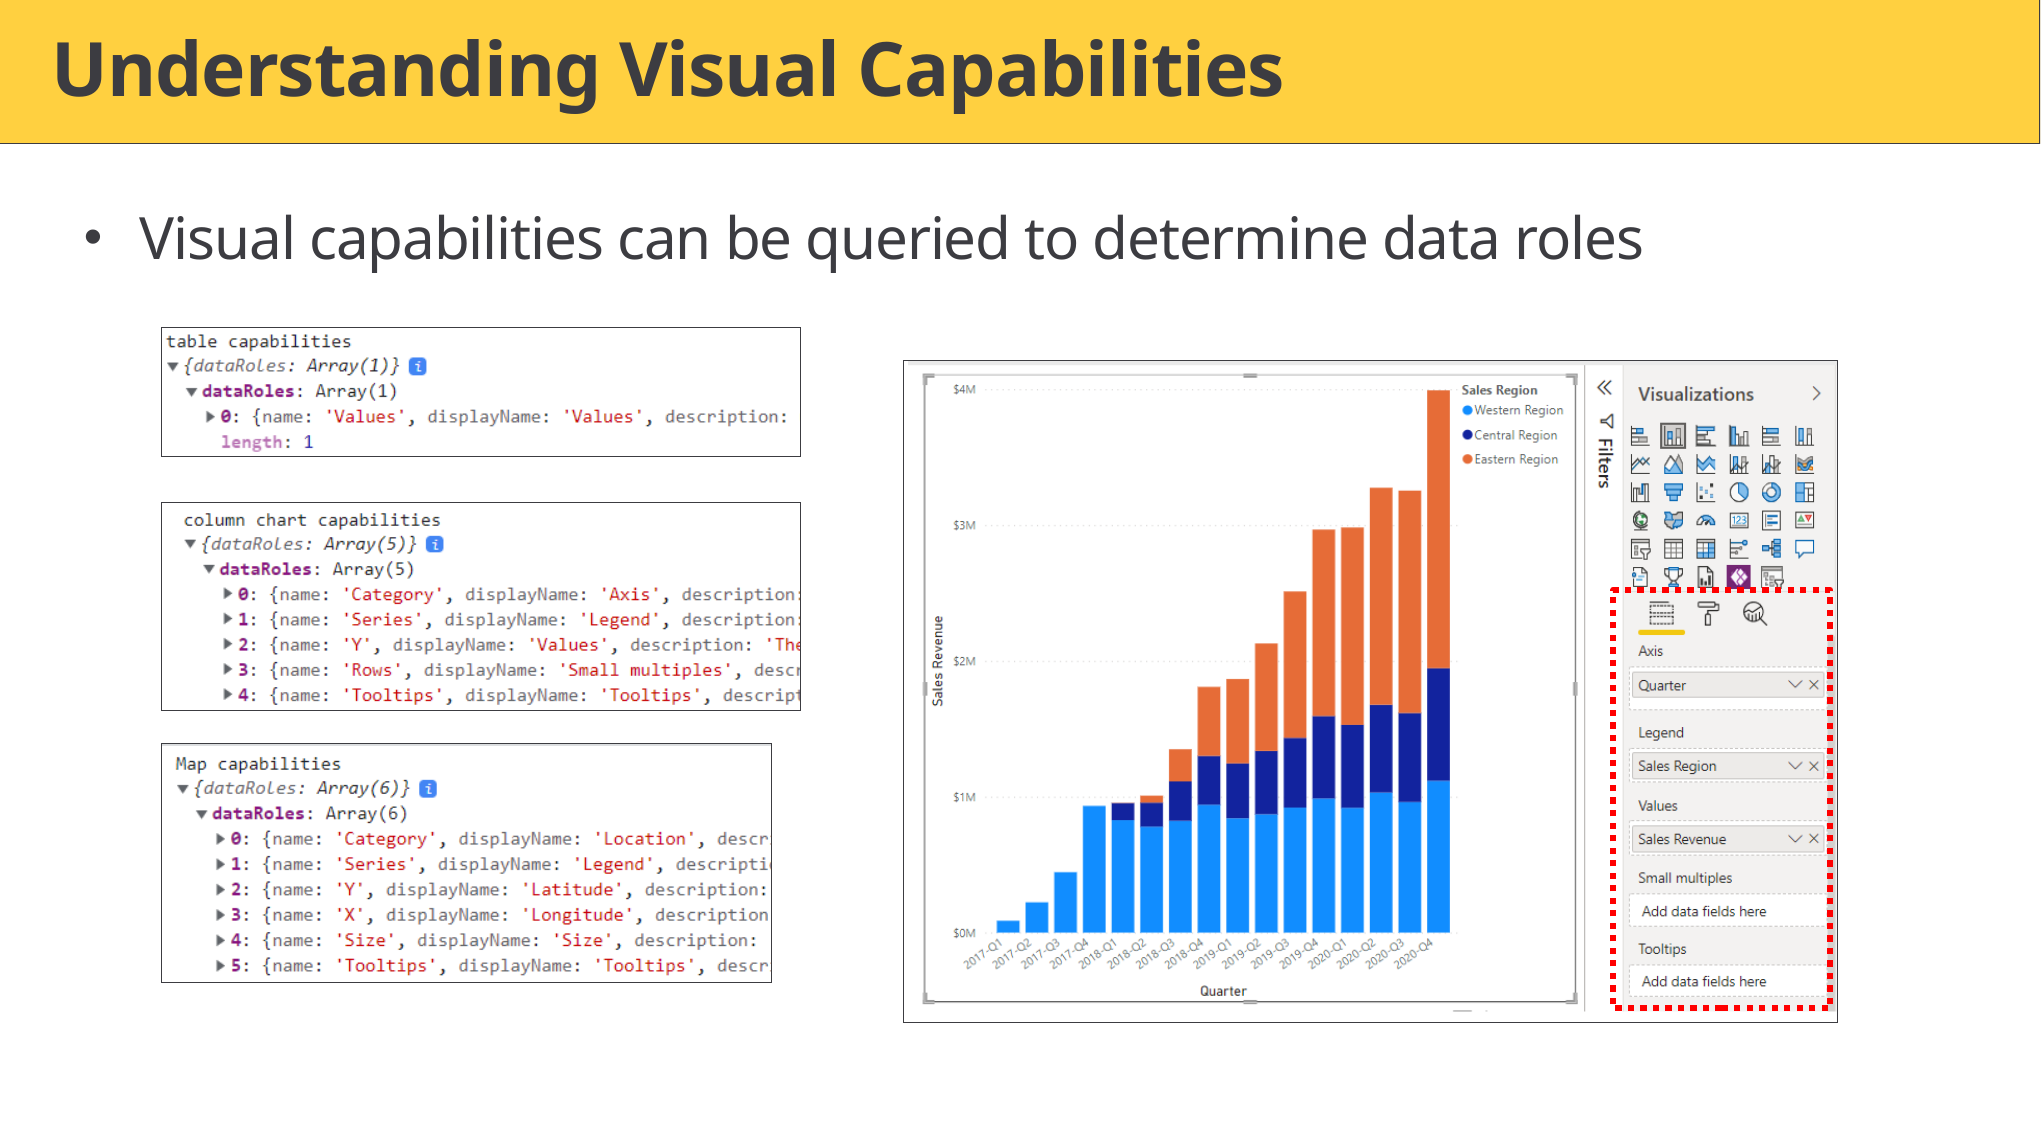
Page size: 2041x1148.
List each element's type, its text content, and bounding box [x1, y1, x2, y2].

picture [160, 327, 801, 457]
picture [160, 742, 772, 983]
title Understanding Visual Capabilities [51, 31, 1988, 113]
list Visual capabilities can be queried to determine data roles [83, 201, 1988, 273]
picture [902, 360, 1839, 1023]
picture [160, 502, 801, 711]
